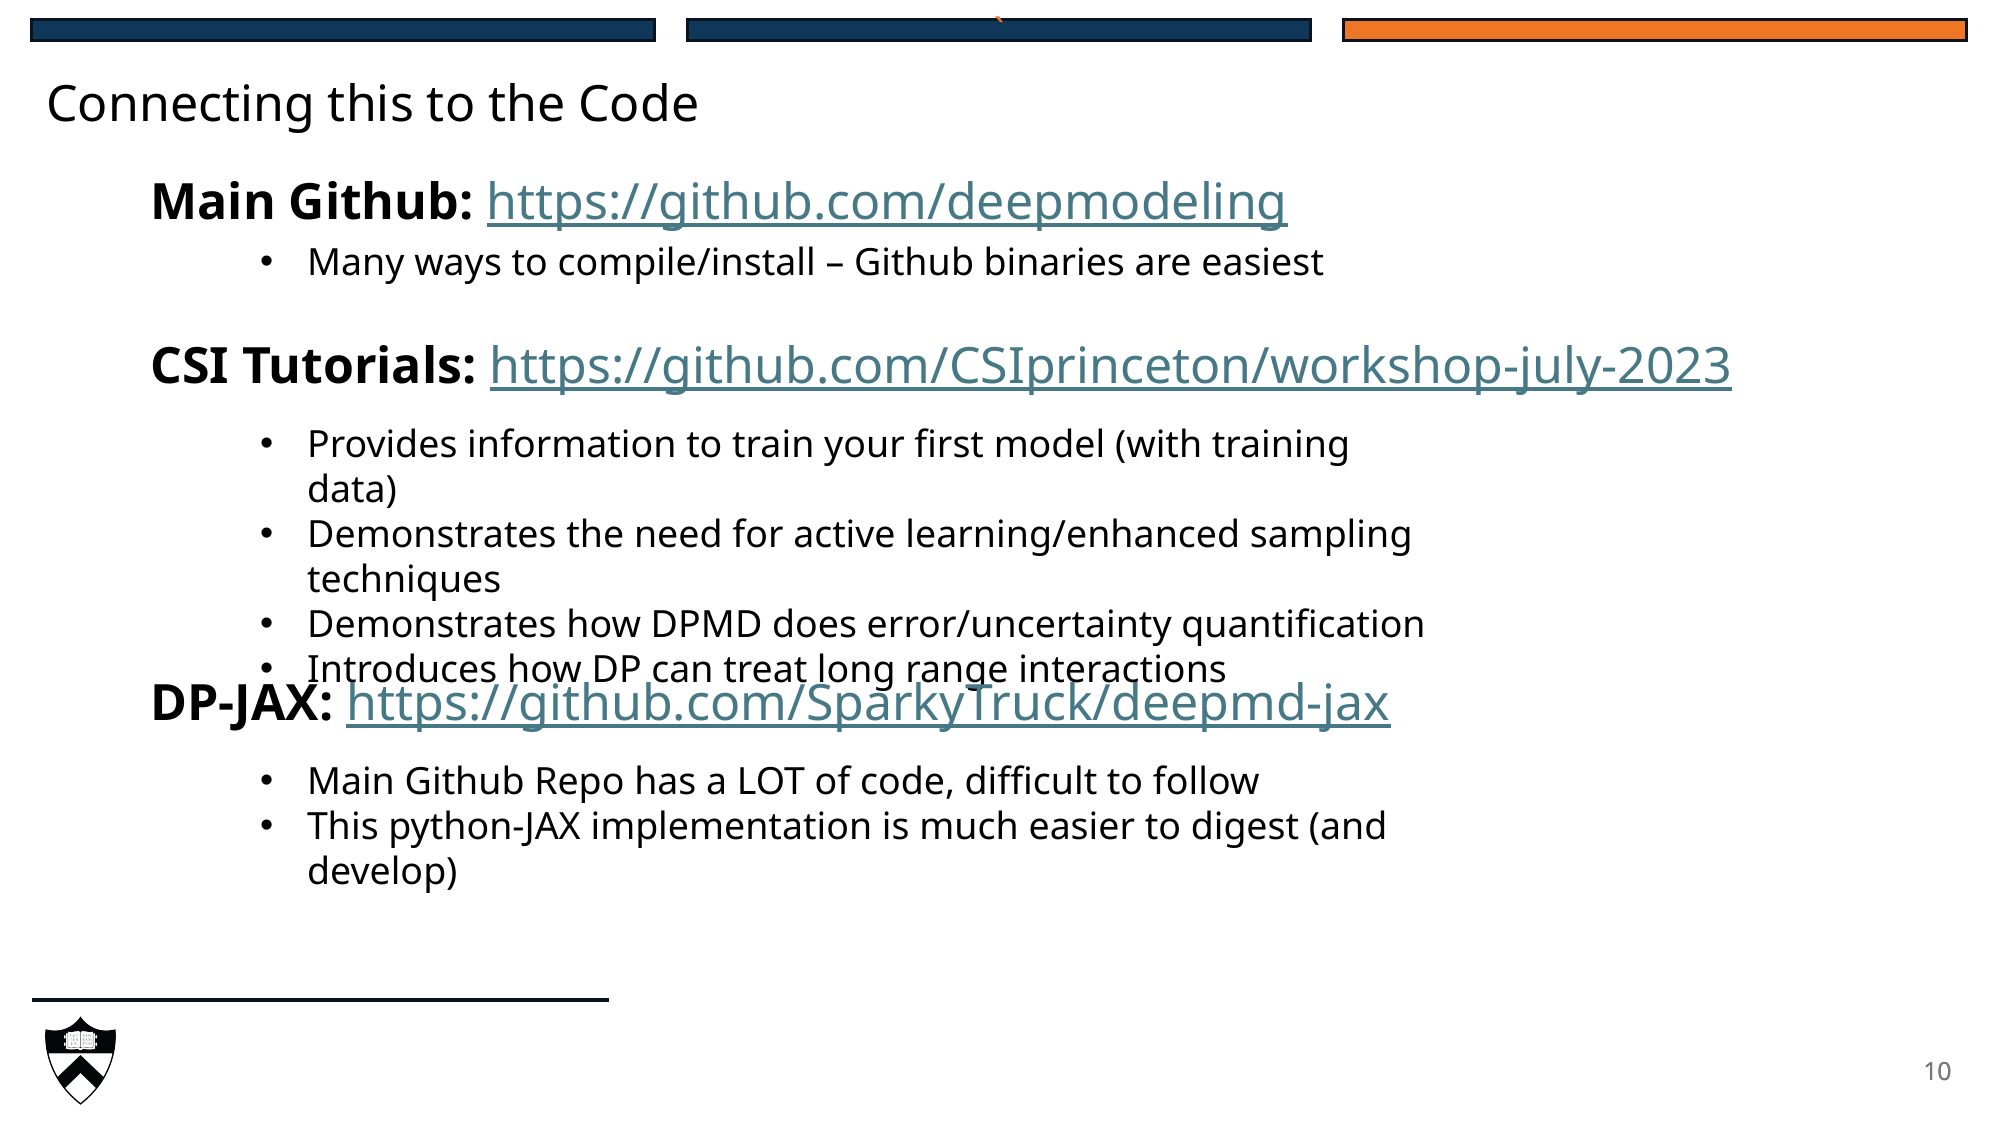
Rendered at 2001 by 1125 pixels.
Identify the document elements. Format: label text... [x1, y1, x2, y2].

text_box [1342, 18, 1968, 42]
text_box Main Github: https://github.com/deepmodeling [135, 162, 1383, 246]
text_box [30, 18, 656, 42]
text_box Many ways to compile/install – Github binaries are easiest [245, 230, 1457, 291]
picture [45, 1016, 116, 1105]
text_box Main Github Repo has a LOT of code, difficult to follow This python-JAX implementation is much easier to digest (and develop) [245, 750, 1558, 900]
text_box Connecting this to the Code [31, 63, 1967, 139]
text_box ` [686, 18, 1312, 42]
text_box CSI Tutorials: https://github.com/CSIprinceton/workshop-july-2023 [135, 325, 1908, 469]
slide_number 10 [1516, 1042, 1967, 1103]
text_box DP-JAX: https://github.com/SparkyTruck/deepmd-jax [135, 662, 1908, 746]
text_box Provides information to train your first model (with training data) Demonstrates the need for active learning/enhanced sampling techniques Demonstrates how DPMD does error/uncertainty quantification Introduces how DP can treat long range interactions [245, 412, 1457, 662]
